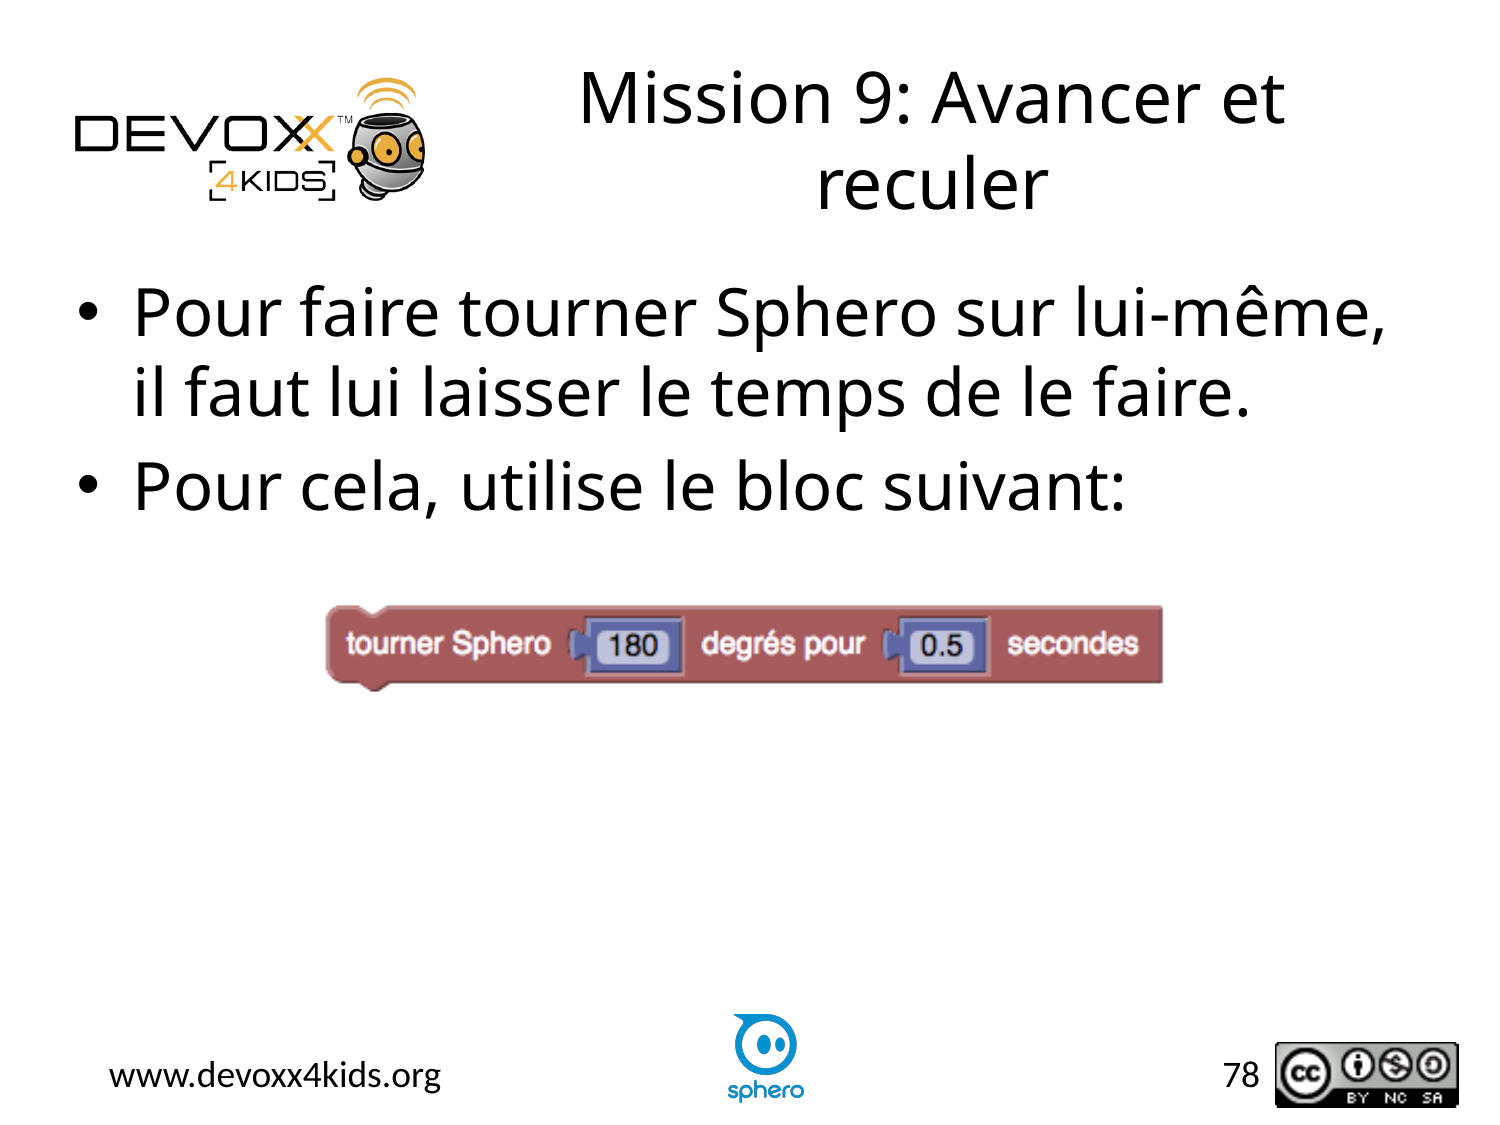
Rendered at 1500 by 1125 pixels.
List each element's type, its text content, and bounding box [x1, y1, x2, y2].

title Mission 9: Avancer et reculer [439, 45, 1425, 233]
picture [728, 1096, 739, 1103]
picture [794, 1088, 801, 1095]
list Pour faire tourner Sphero sur lui-même, il faut lui laisser le temps de le faire. Pour cela, utilise le bloc suivant: [61, 262, 1425, 629]
picture [743, 1088, 749, 1095]
slide_number 78 [1074, 1042, 1275, 1103]
picture [743, 1021, 789, 1068]
picture [1275, 1042, 1459, 1108]
picture [75, 77, 425, 201]
picture [728, 1014, 804, 1103]
picture [318, 585, 1180, 712]
